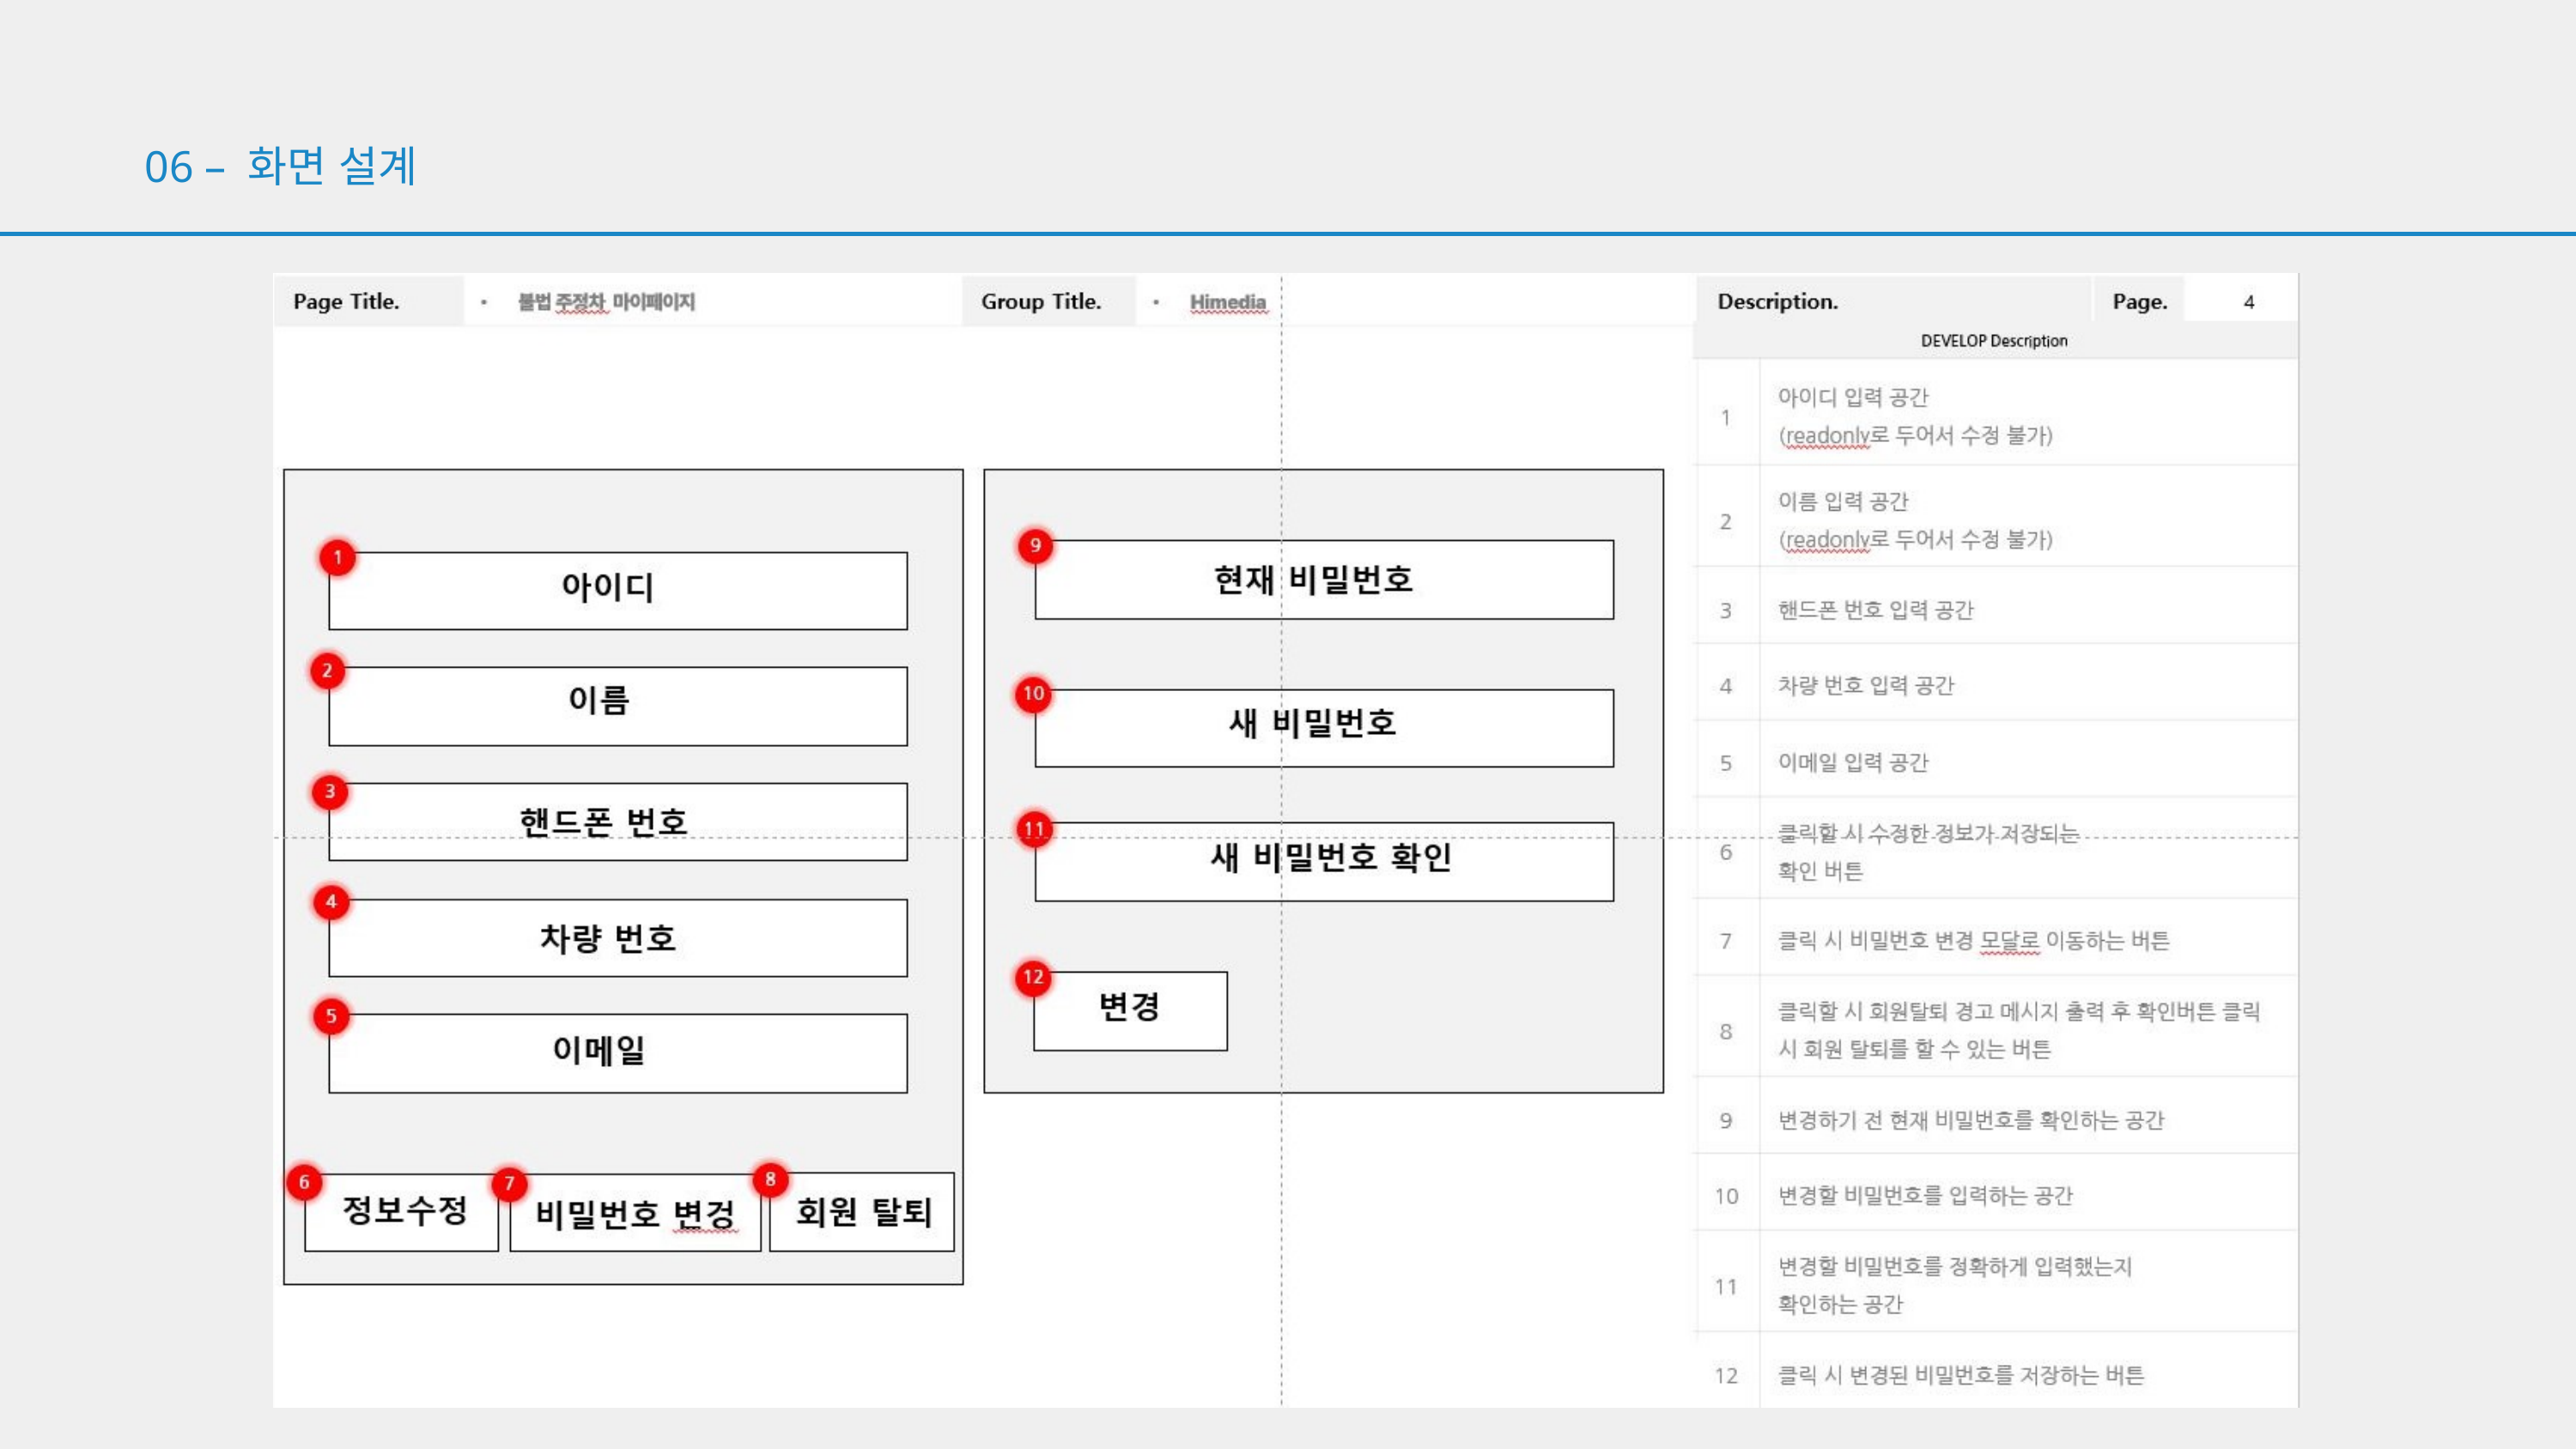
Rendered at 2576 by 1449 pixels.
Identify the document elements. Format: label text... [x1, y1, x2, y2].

text_box 06 – 화면 설계 [144, 137, 653, 191]
picture [273, 273, 2303, 1408]
